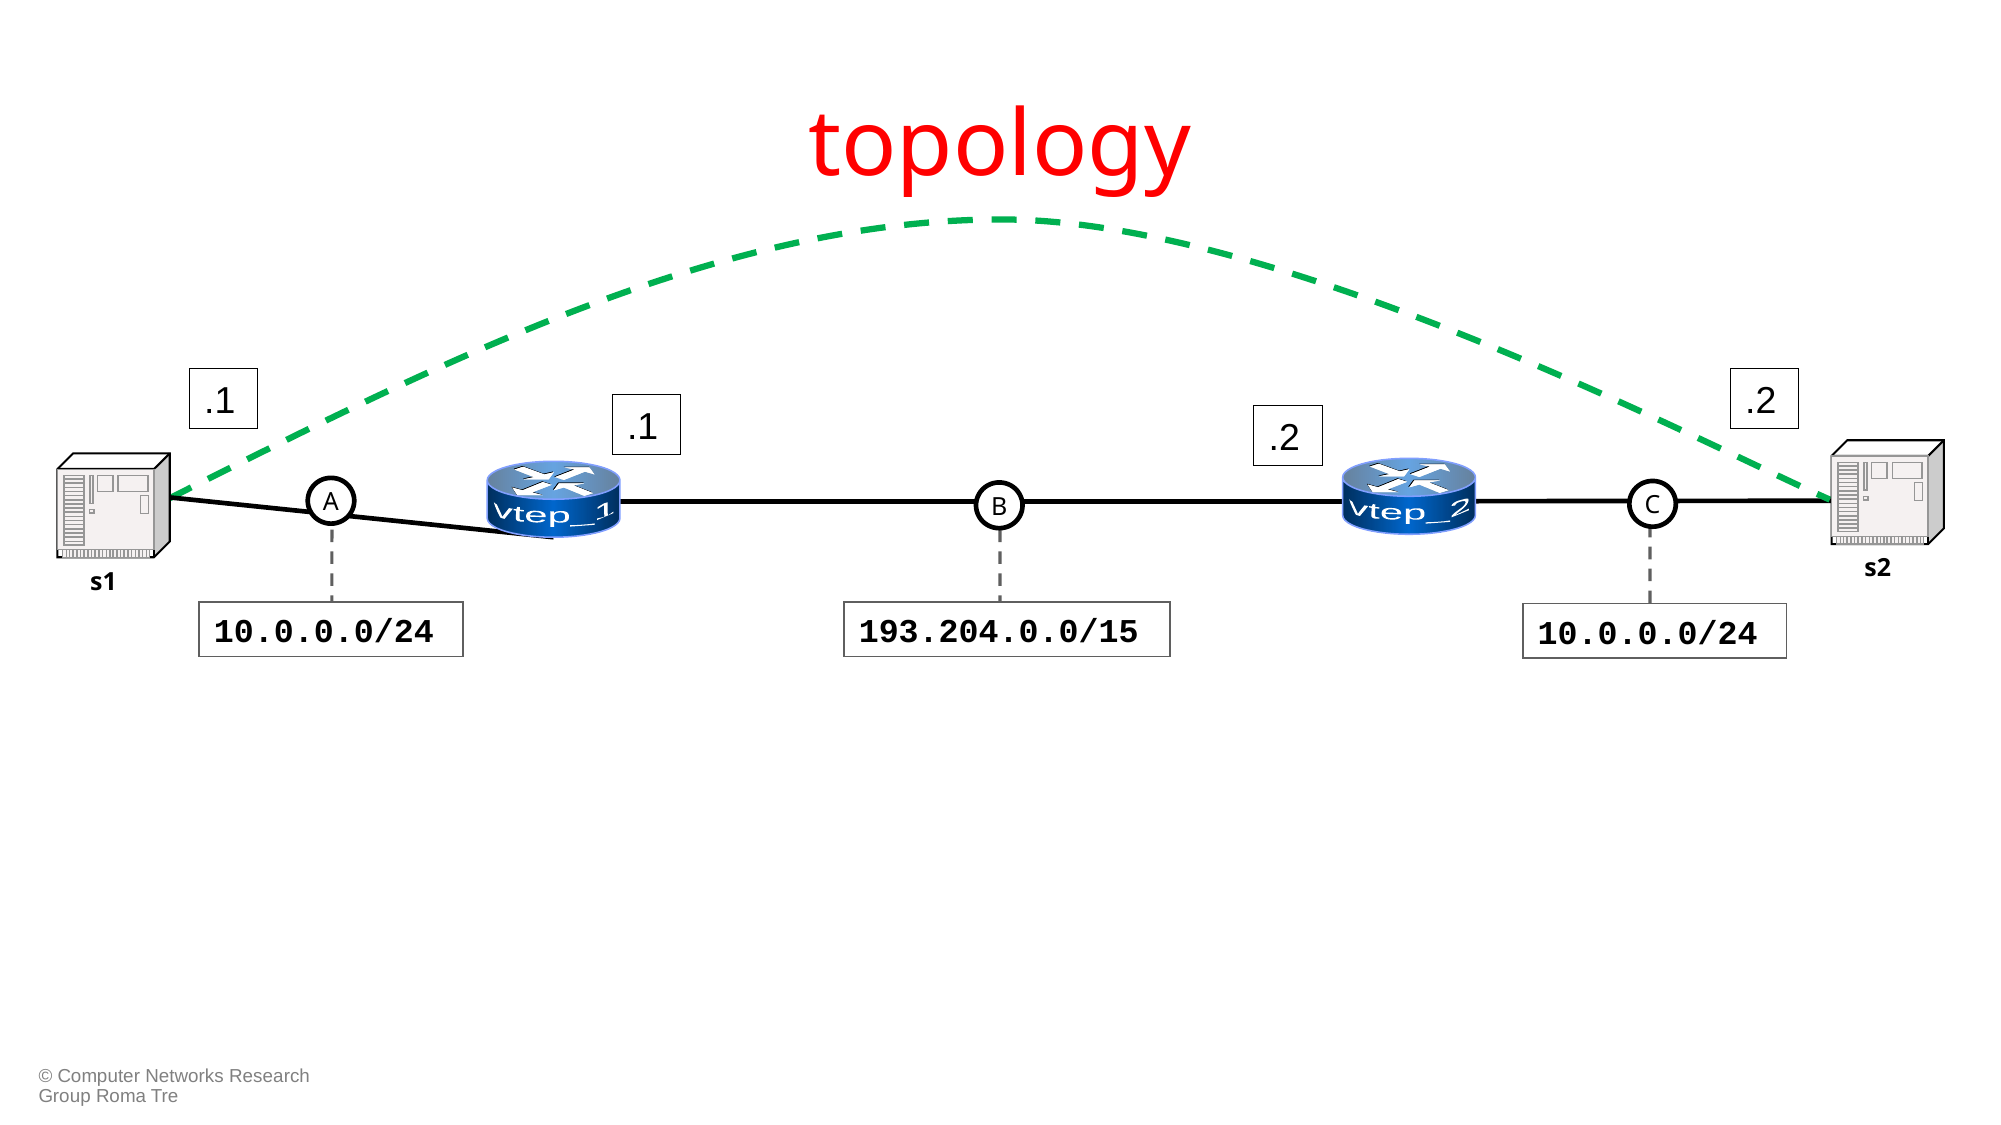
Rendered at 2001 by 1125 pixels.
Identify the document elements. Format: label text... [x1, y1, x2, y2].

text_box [0, 453, 239, 604]
text_box 10.0.0.0/24 [1522, 603, 1787, 659]
text_box A [308, 508, 354, 524]
text_box B [976, 509, 1023, 529]
text_box C [1629, 480, 1676, 499]
text_box 193.204.0.0/15 [844, 601, 1171, 657]
text_box [242, 217, 1737, 500]
text_box A [308, 477, 354, 495]
text_box 10.0.0.0/24 [199, 601, 463, 657]
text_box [486, 461, 621, 538]
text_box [1742, 439, 2000, 591]
text_box .1 [189, 368, 258, 429]
text_box .2 [1730, 368, 1799, 429]
title topology [99, 45, 1900, 233]
text_box C [1630, 510, 1675, 527]
text_box B [976, 482, 1022, 500]
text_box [1342, 458, 1476, 535]
